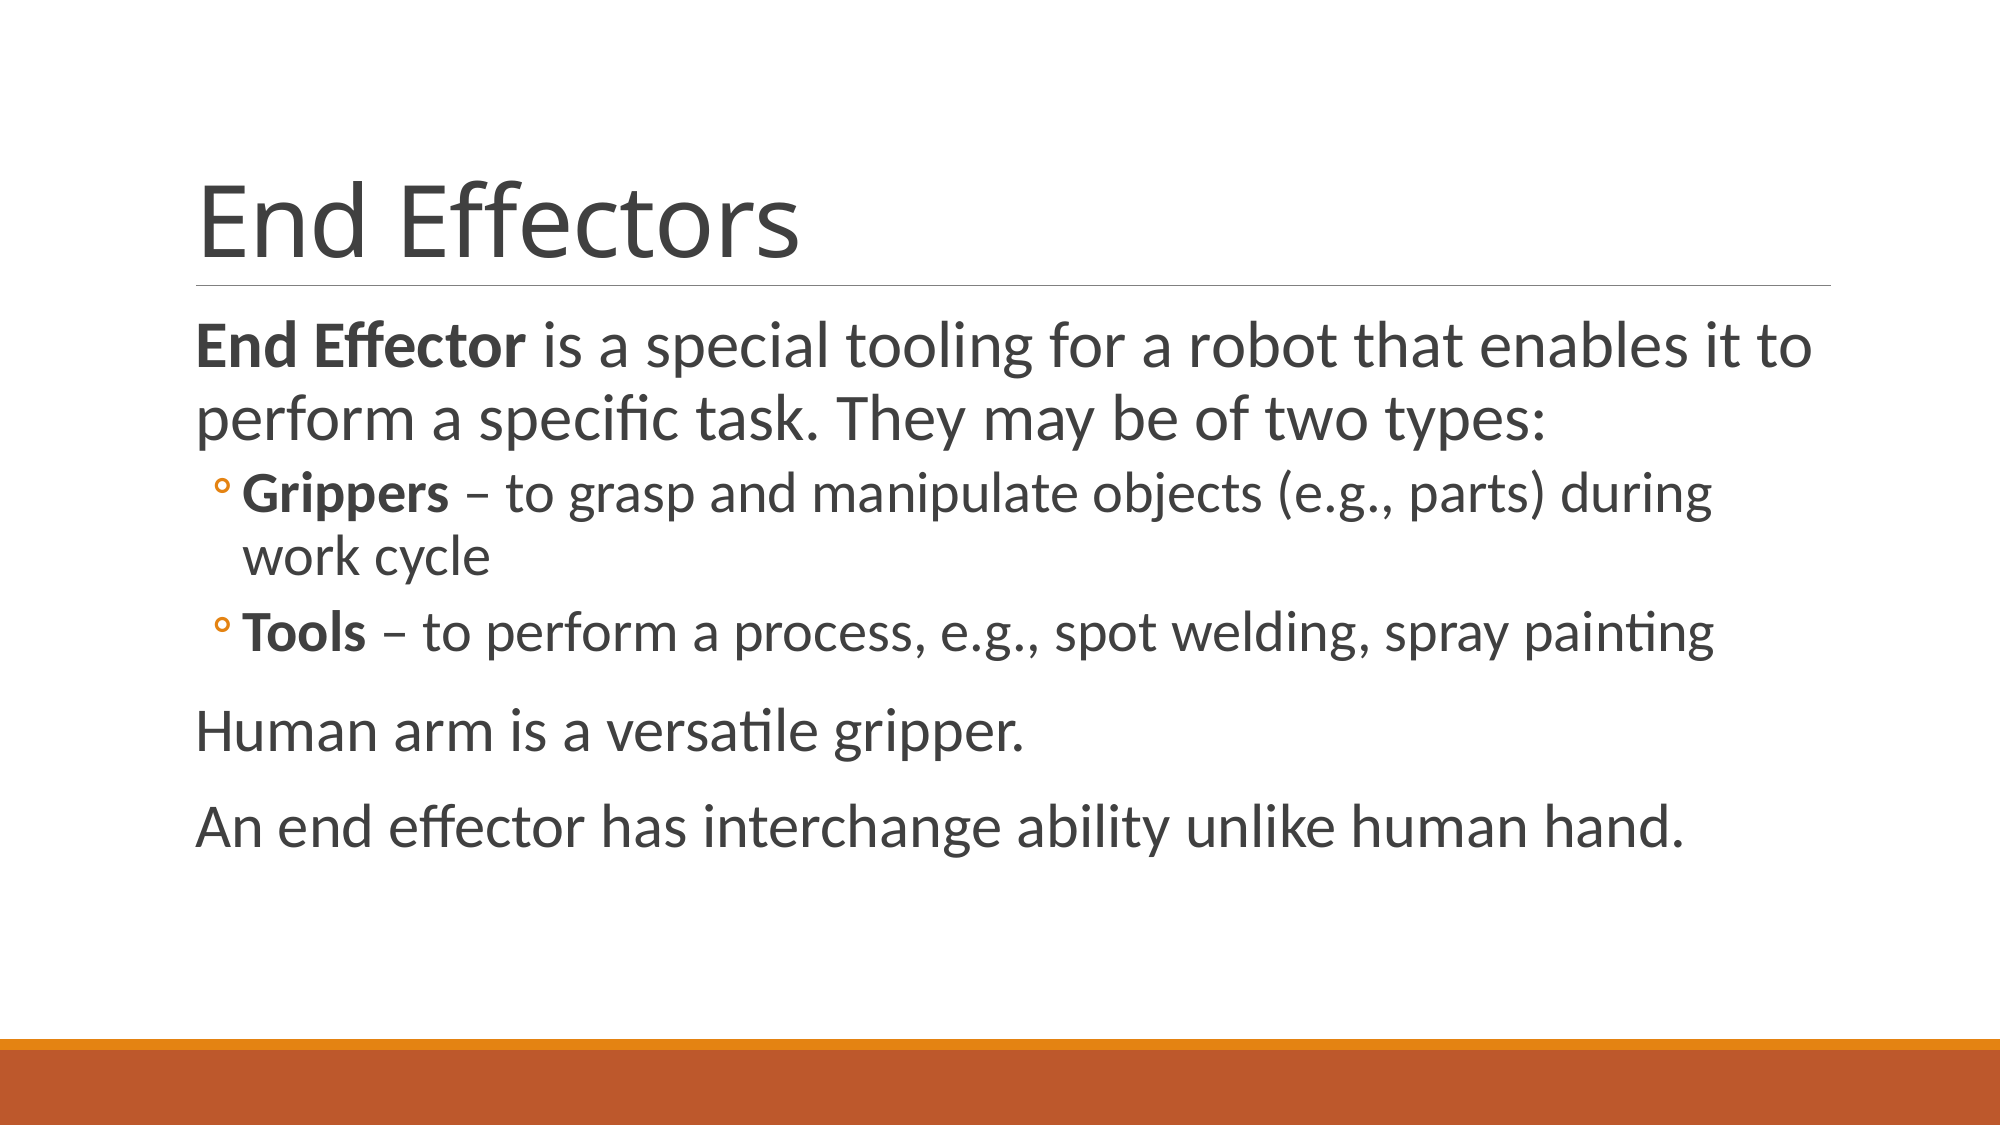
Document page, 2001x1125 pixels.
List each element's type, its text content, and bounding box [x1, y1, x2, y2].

title End Effectors [180, 47, 1830, 285]
list End Effector is a special tooling for a robot that enables it to perform a specific task. They may be of two types: Grippers – to grasp and manipulate objects (e.g., parts) during work cycle Tools – to perform a process, e.g., spot welding, spray painting Human arm is a versatile gripper. An end effector has interchange ability unlike human hand. [180, 302, 1830, 963]
